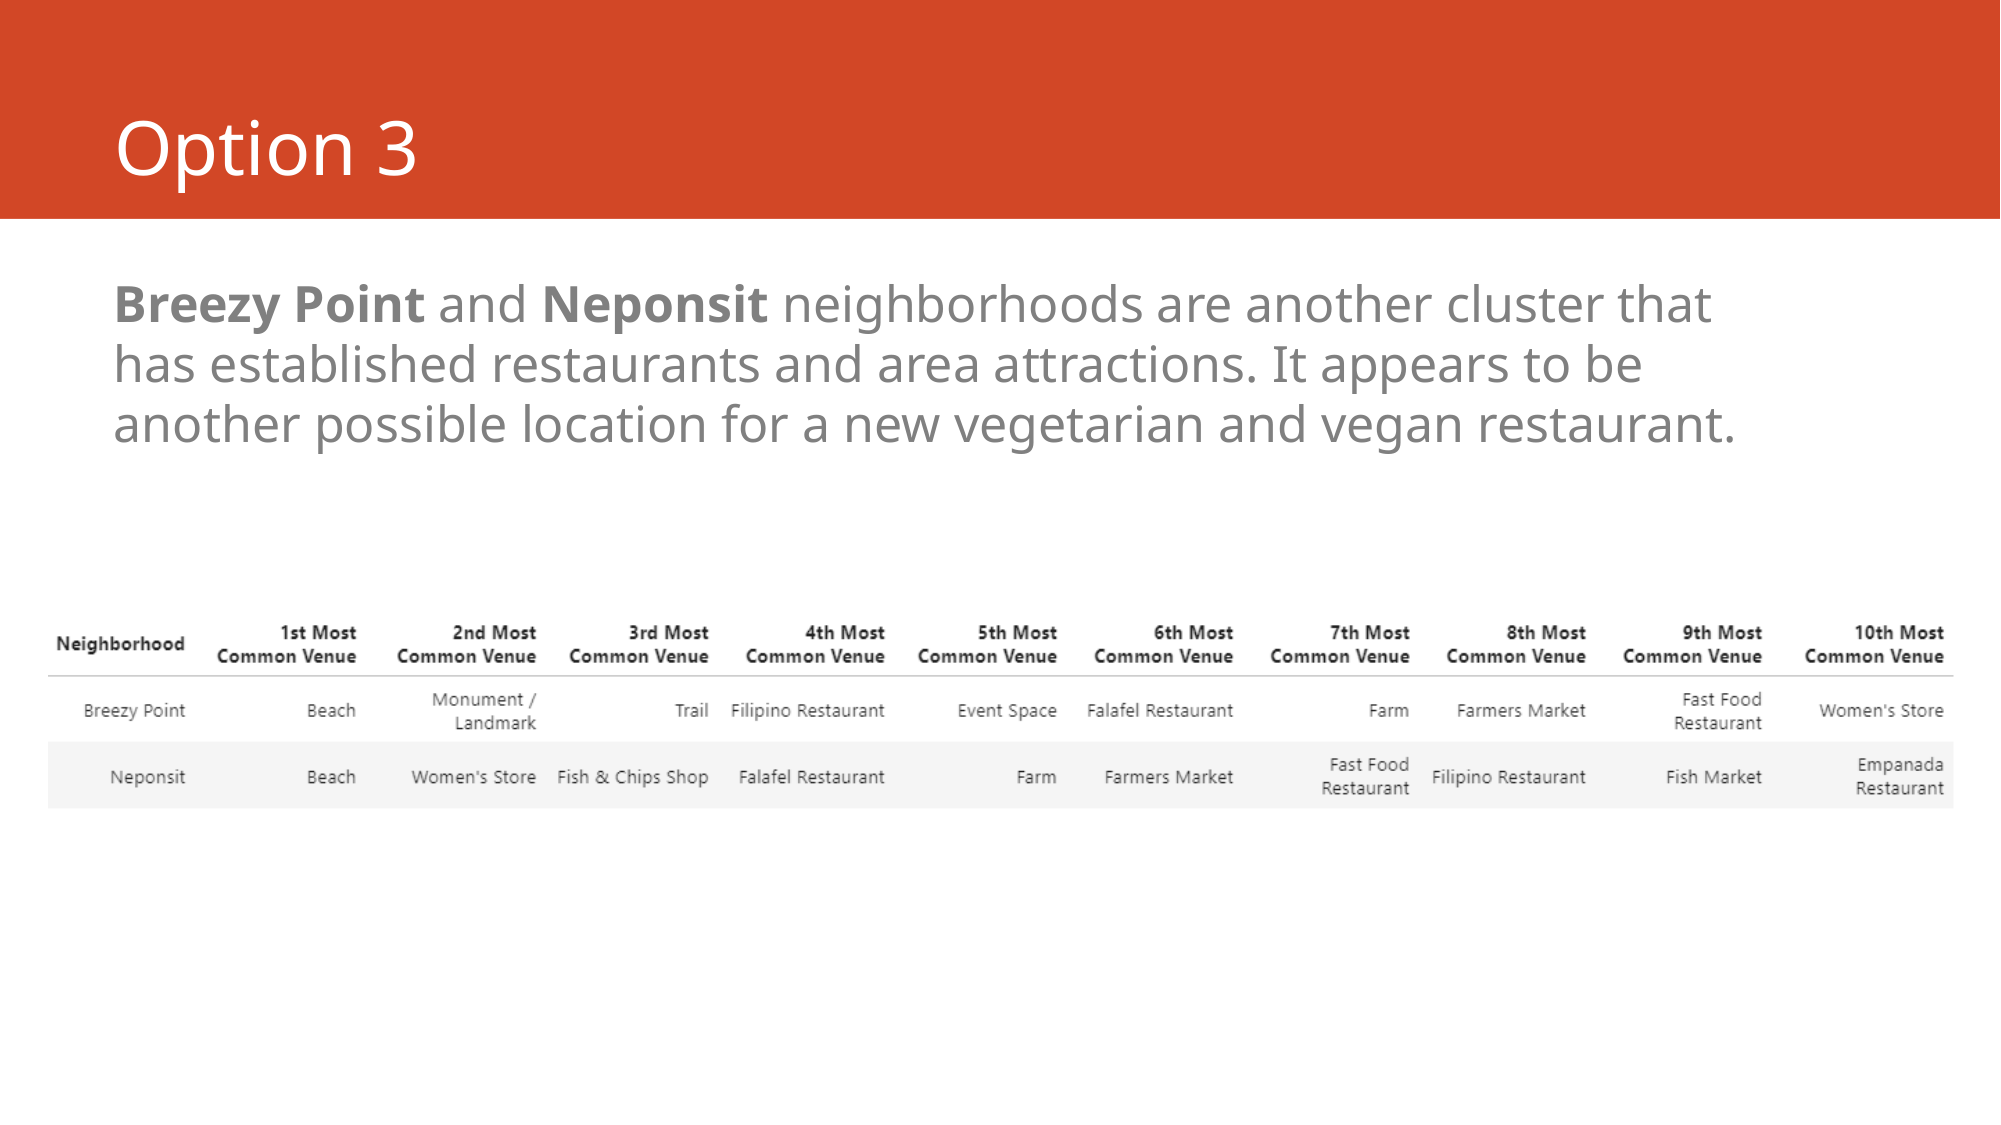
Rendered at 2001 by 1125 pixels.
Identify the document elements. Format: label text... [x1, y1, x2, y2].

title Option 3 [99, 0, 1863, 199]
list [47, 603, 1970, 838]
text_box Breezy Point and Neponsit neighborhoods are another cluster that has established restaurants and area attractions. It appears to be another possible location for a new vegetarian and vegan restaurant. [99, 265, 1782, 461]
